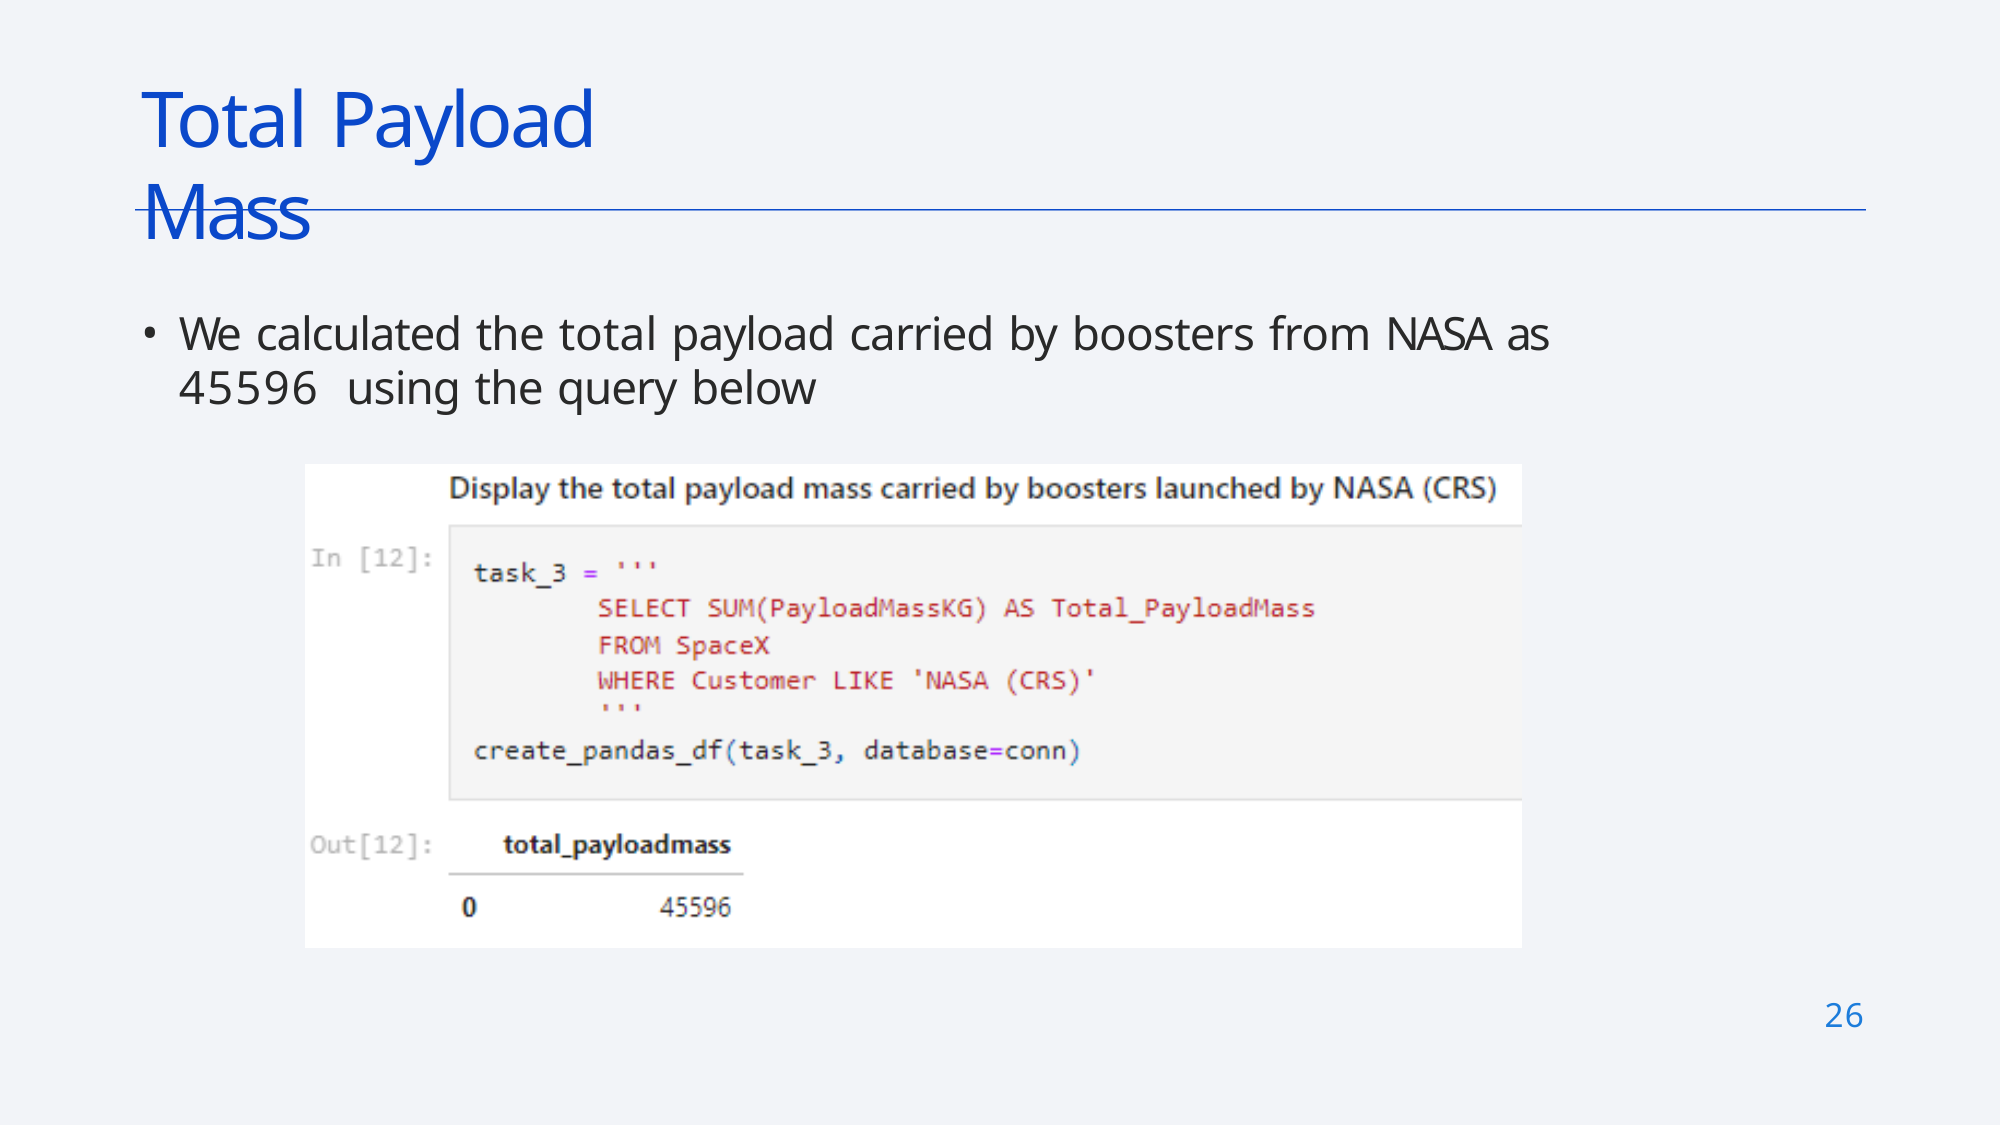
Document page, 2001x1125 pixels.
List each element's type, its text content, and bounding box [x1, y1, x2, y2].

picture [0, 0, 2000, 1125]
slide_number 26 [1818, 1001, 1871, 1125]
title Total Payload Mass [139, 68, 777, 259]
text_box We calculated the total payload carried by boosters from NASA as 45596 using the query below [139, 302, 1624, 415]
